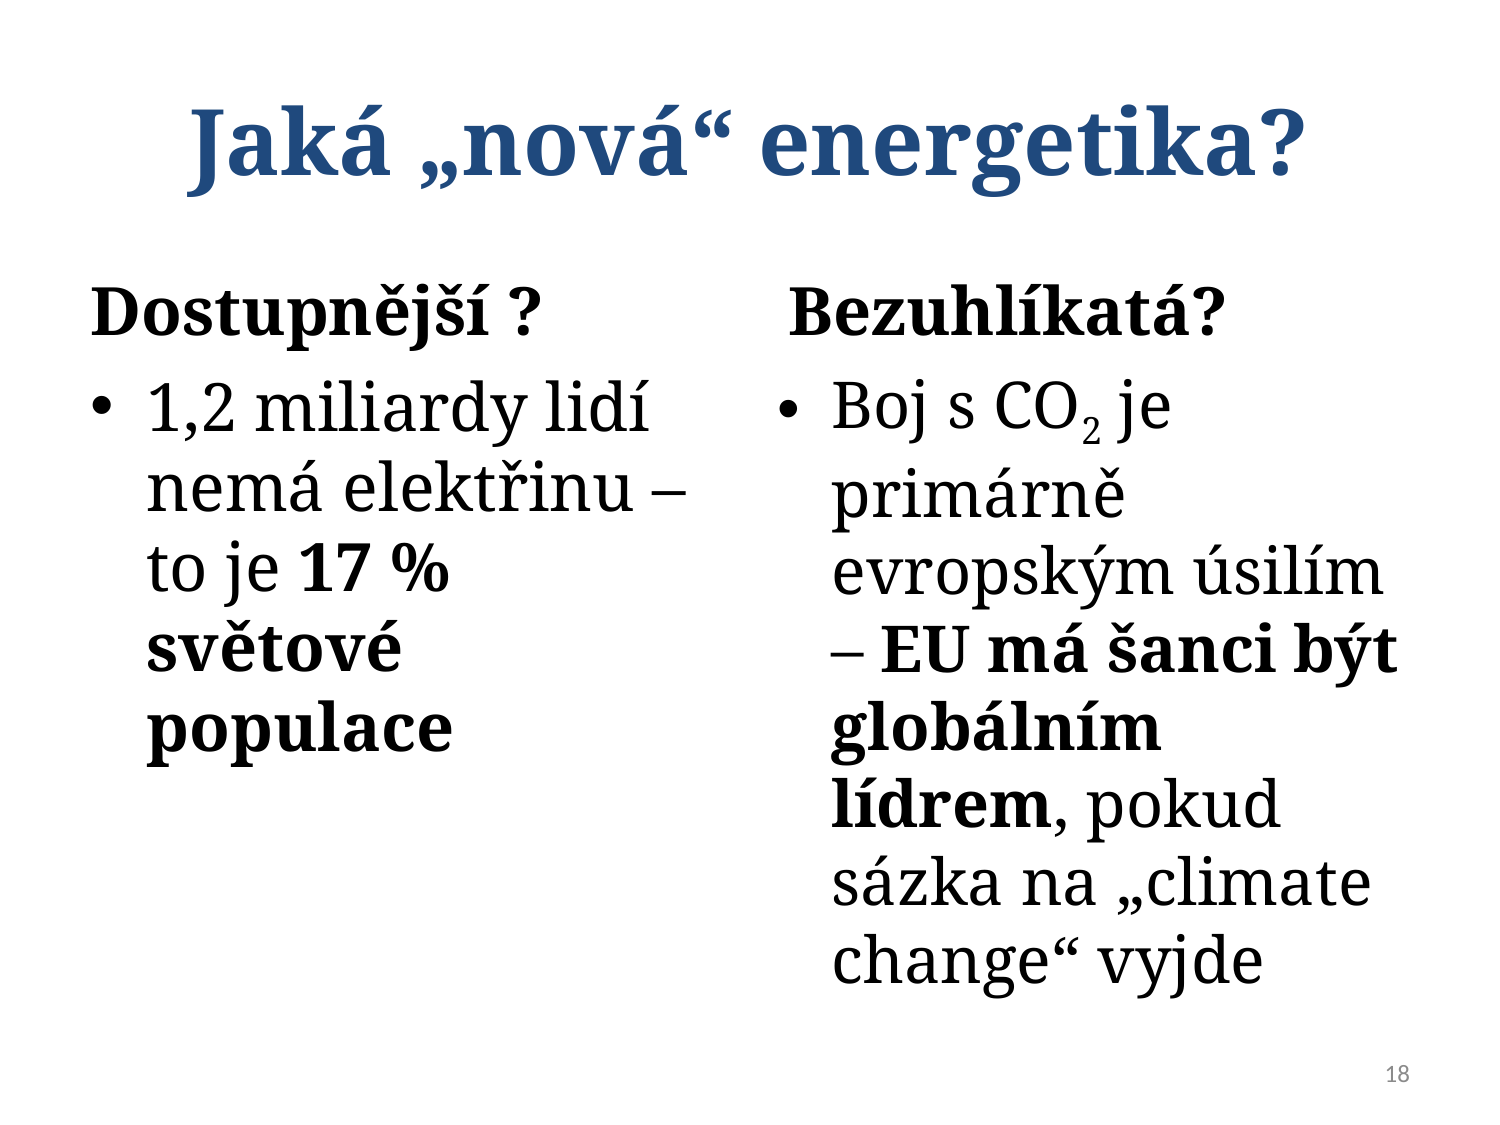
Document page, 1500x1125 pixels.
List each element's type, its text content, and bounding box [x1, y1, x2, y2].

slide_number 18 [1074, 1042, 1425, 1103]
list Boj s CO2 je primárně evropským úsilím – EU má šanci být globálním lídrem, pokud sázka na „climate change“ vyjde [761, 356, 1425, 1005]
list 1,2 miliardy lidí nemá elektřinu – to je 17 % světové populace [75, 356, 738, 1005]
title Jaká „nová“ energetika? [75, 45, 1425, 233]
list Dostupnější ? [75, 251, 738, 356]
list Bezuhlíkatá? [761, 251, 1425, 356]
